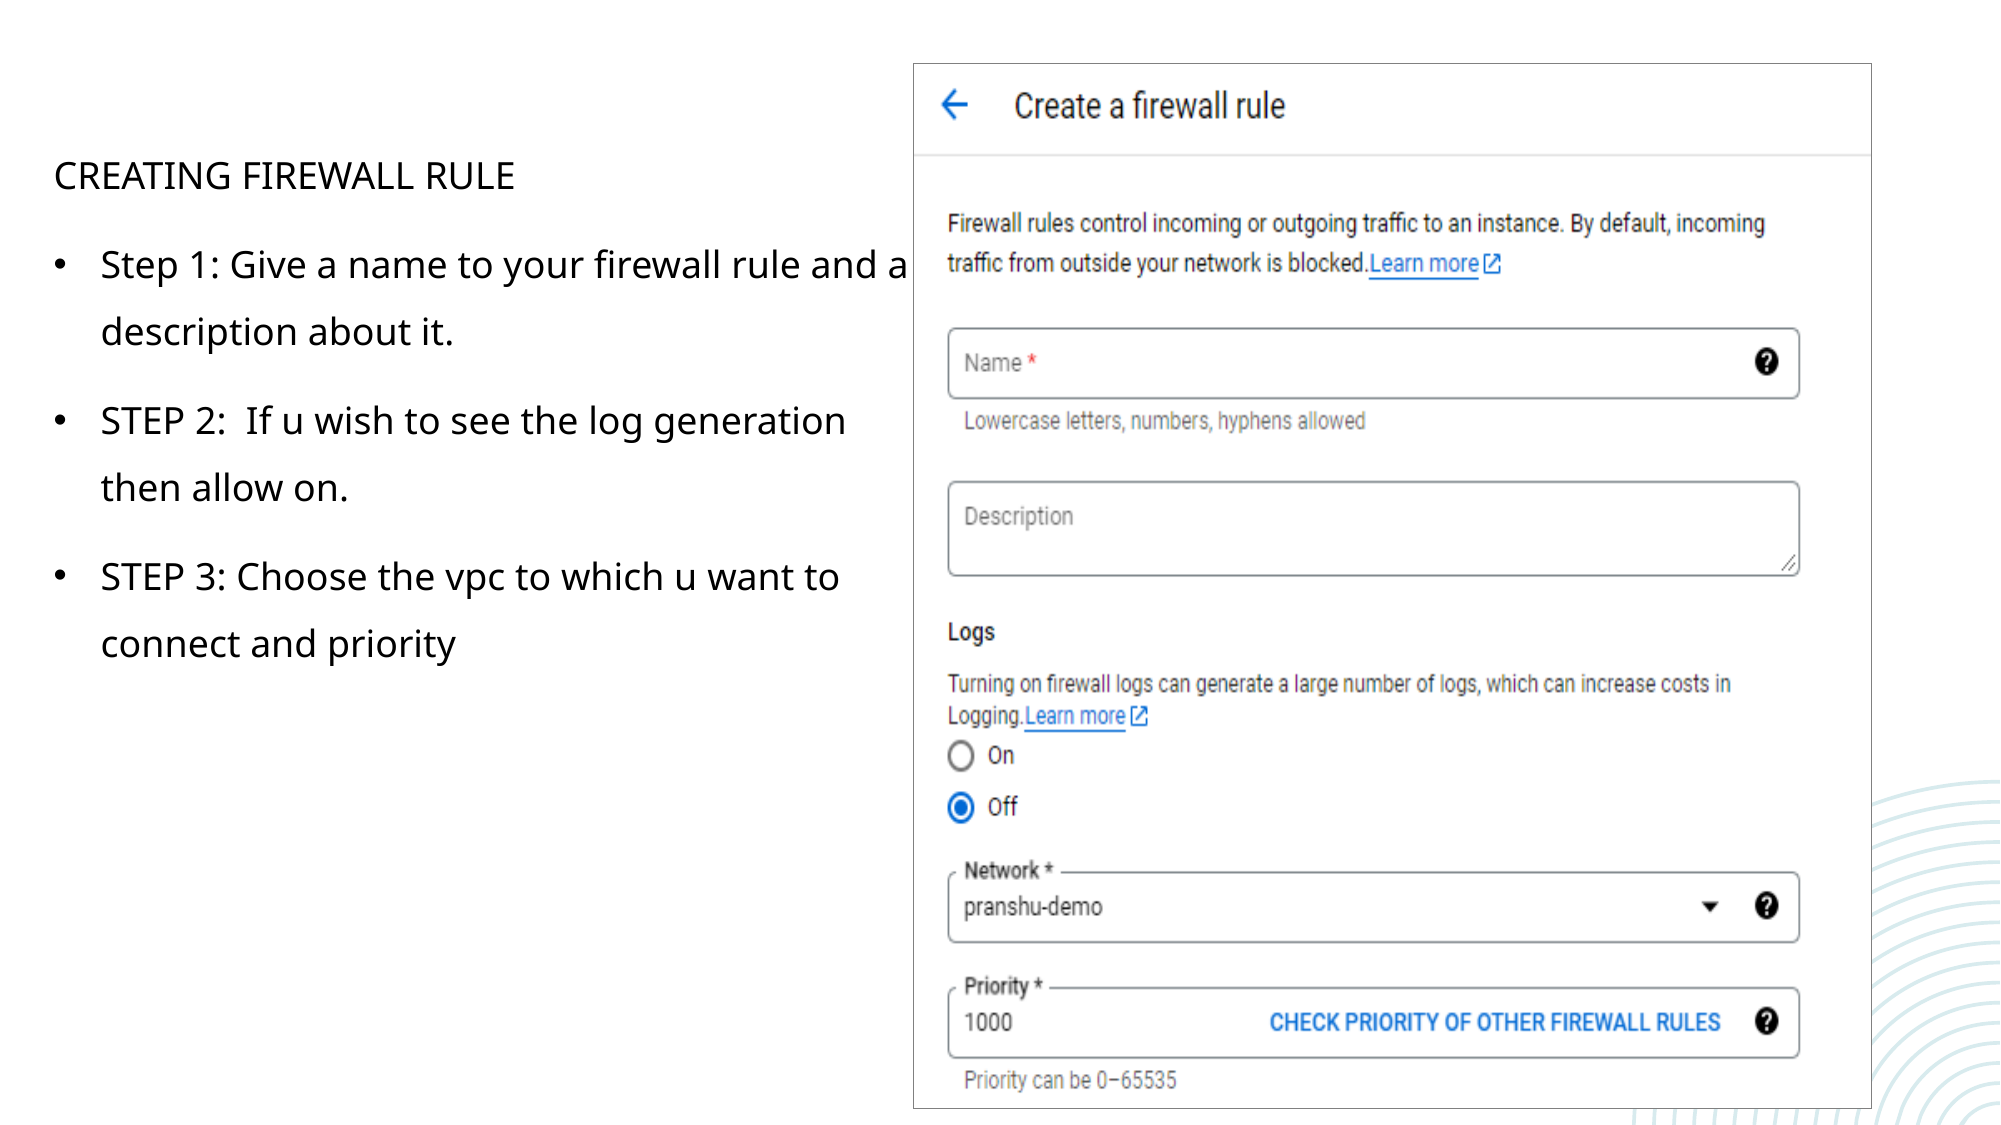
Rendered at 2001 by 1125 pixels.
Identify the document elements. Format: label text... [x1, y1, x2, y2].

picture [913, 63, 1872, 1109]
list CREATING FIREWALL RULE Step 1: Give a name to your firewall rule and a description about it. STEP 2: If u wish to see the log generation then allow on. STEP 3: Choose the vpc to which u want to connect and priority [38, 129, 913, 1093]
